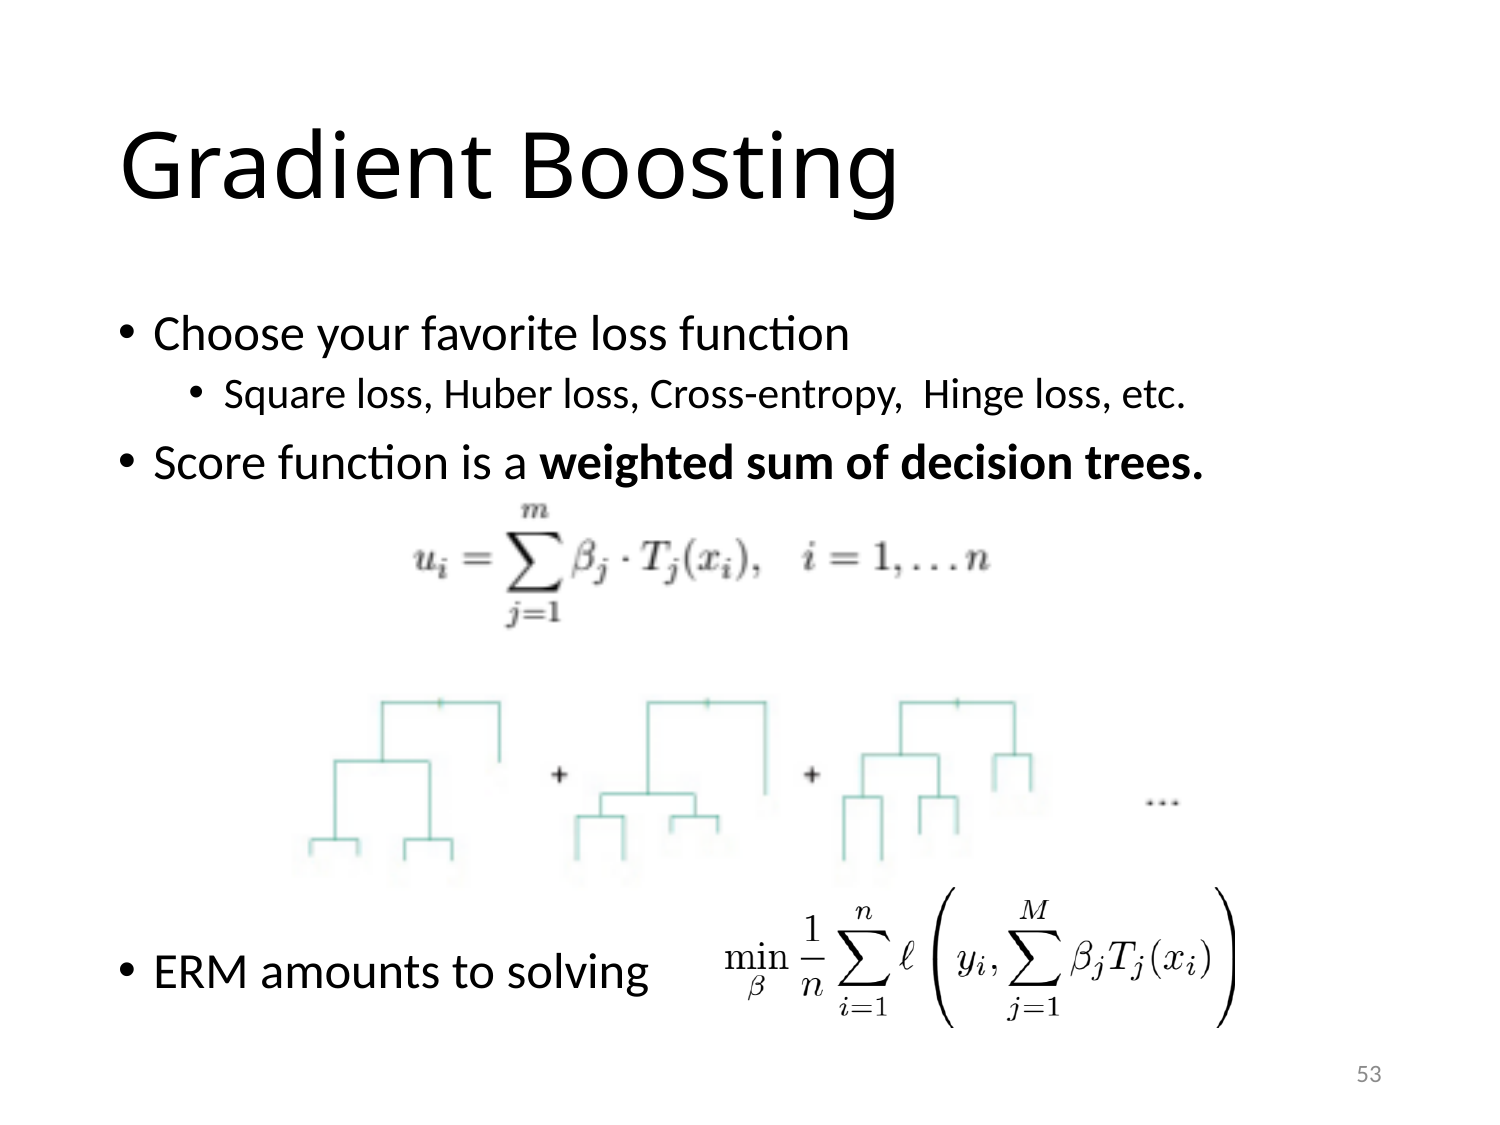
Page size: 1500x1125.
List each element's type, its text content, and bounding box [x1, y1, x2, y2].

picture [400, 490, 1003, 634]
picture [265, 663, 1261, 1028]
title Gradient Boosting [103, 59, 1397, 278]
list Choose your favorite loss function Square loss, Huber loss, Cross-entropy, Hinge loss, etc. Score function is a weighted sum of decision trees. ERM amounts to solving [103, 299, 1397, 1014]
slide_number 53 [1059, 1042, 1397, 1103]
